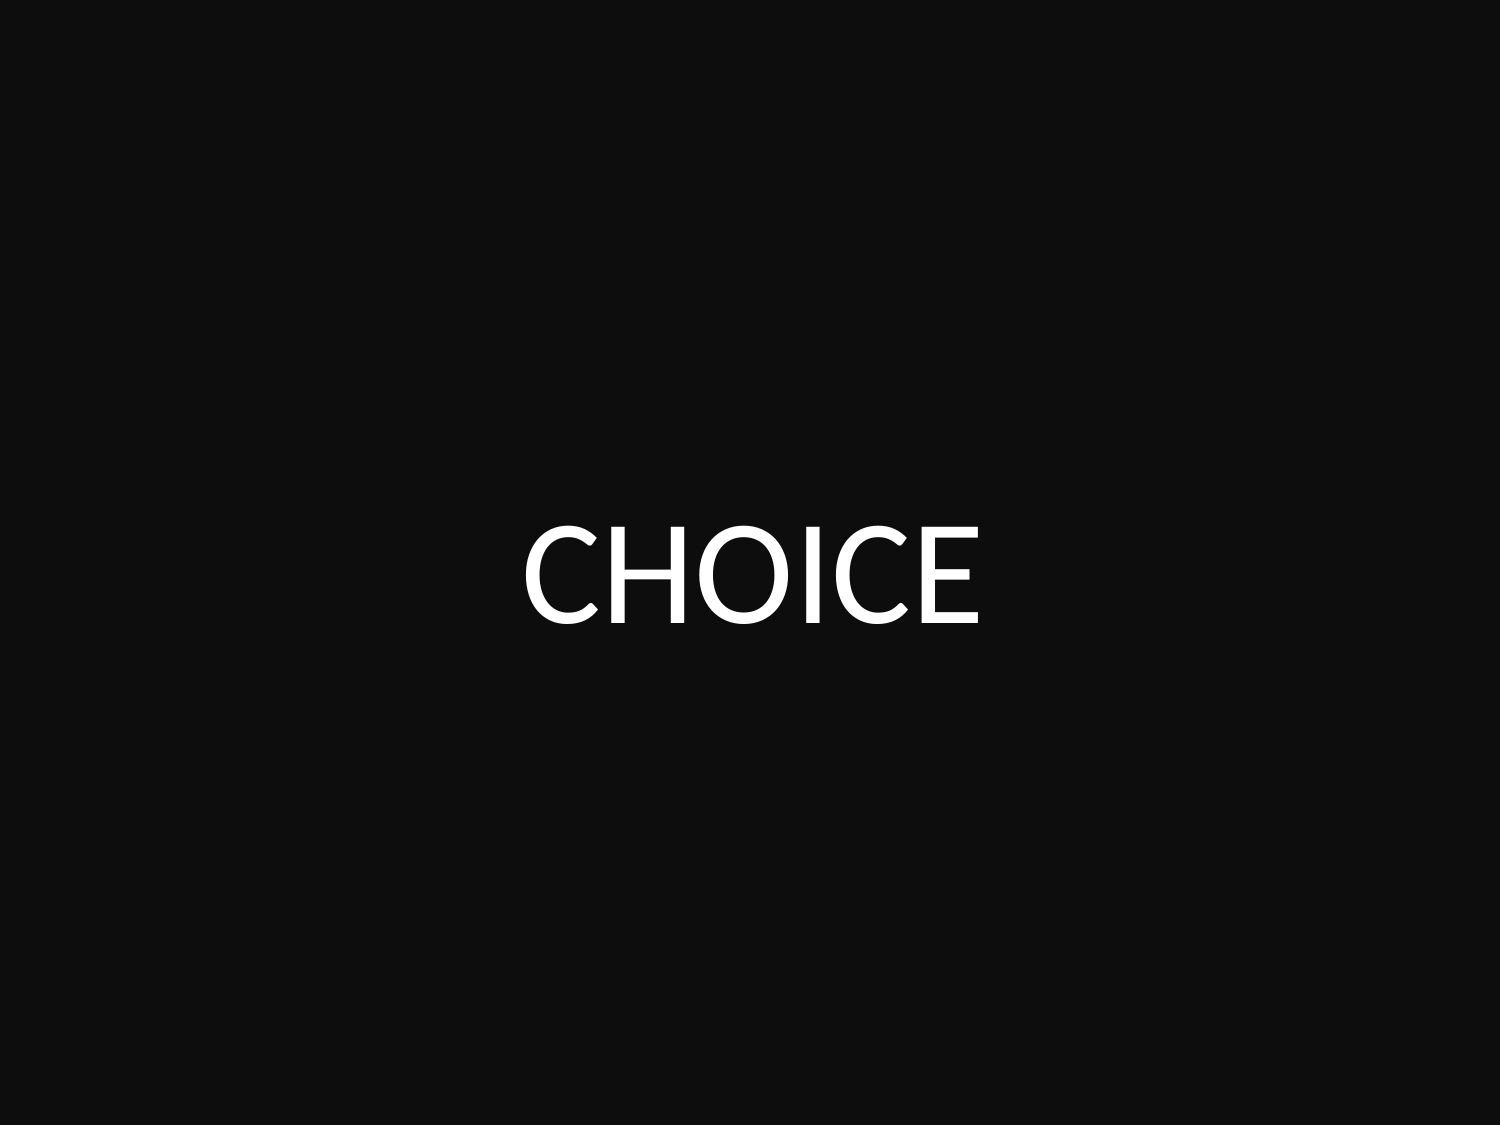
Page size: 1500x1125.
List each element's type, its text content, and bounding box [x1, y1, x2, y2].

text_box CHOICE [506, 465, 1001, 661]
